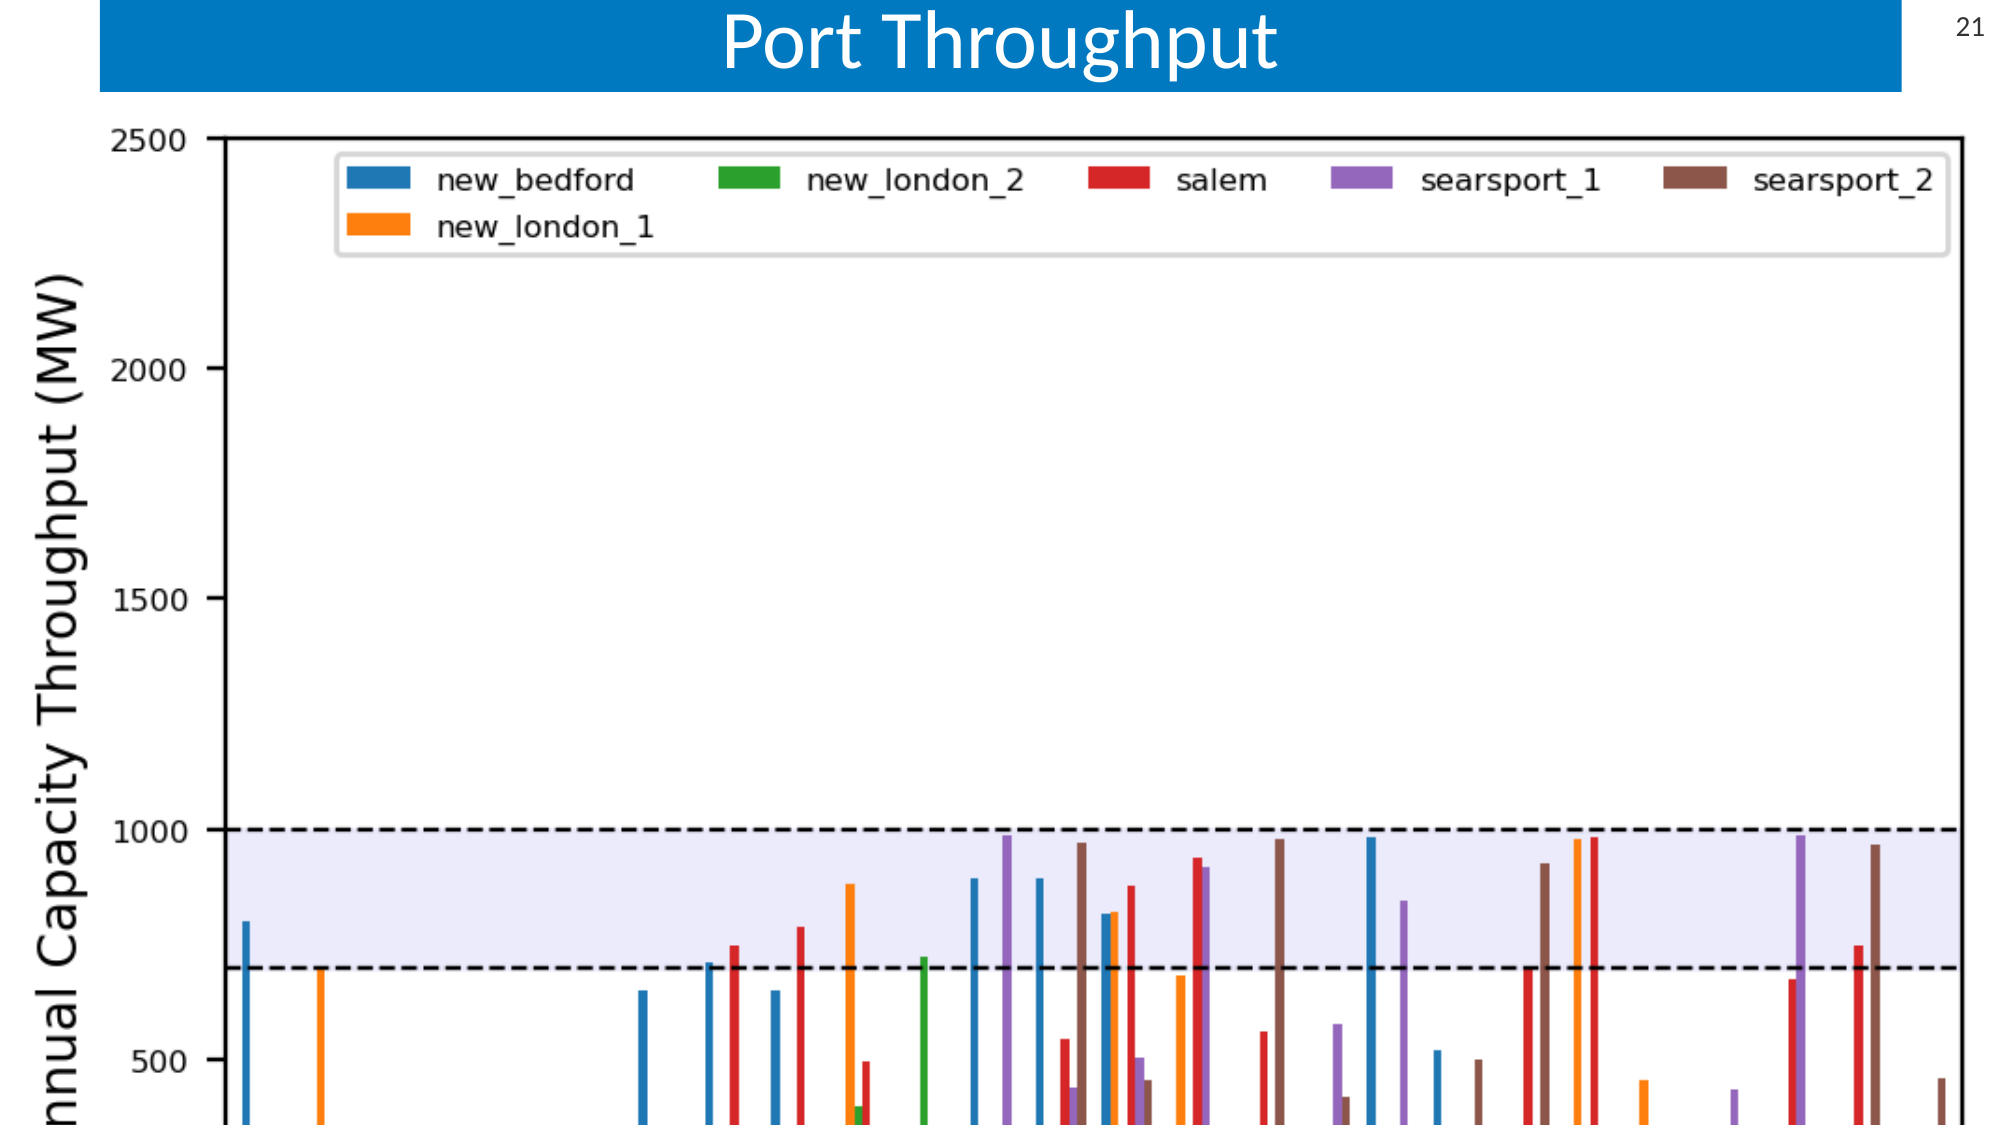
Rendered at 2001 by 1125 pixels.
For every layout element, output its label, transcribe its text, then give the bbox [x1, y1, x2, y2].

title Port Throughput [99, 0, 1902, 91]
picture [0, 92, 2000, 1125]
